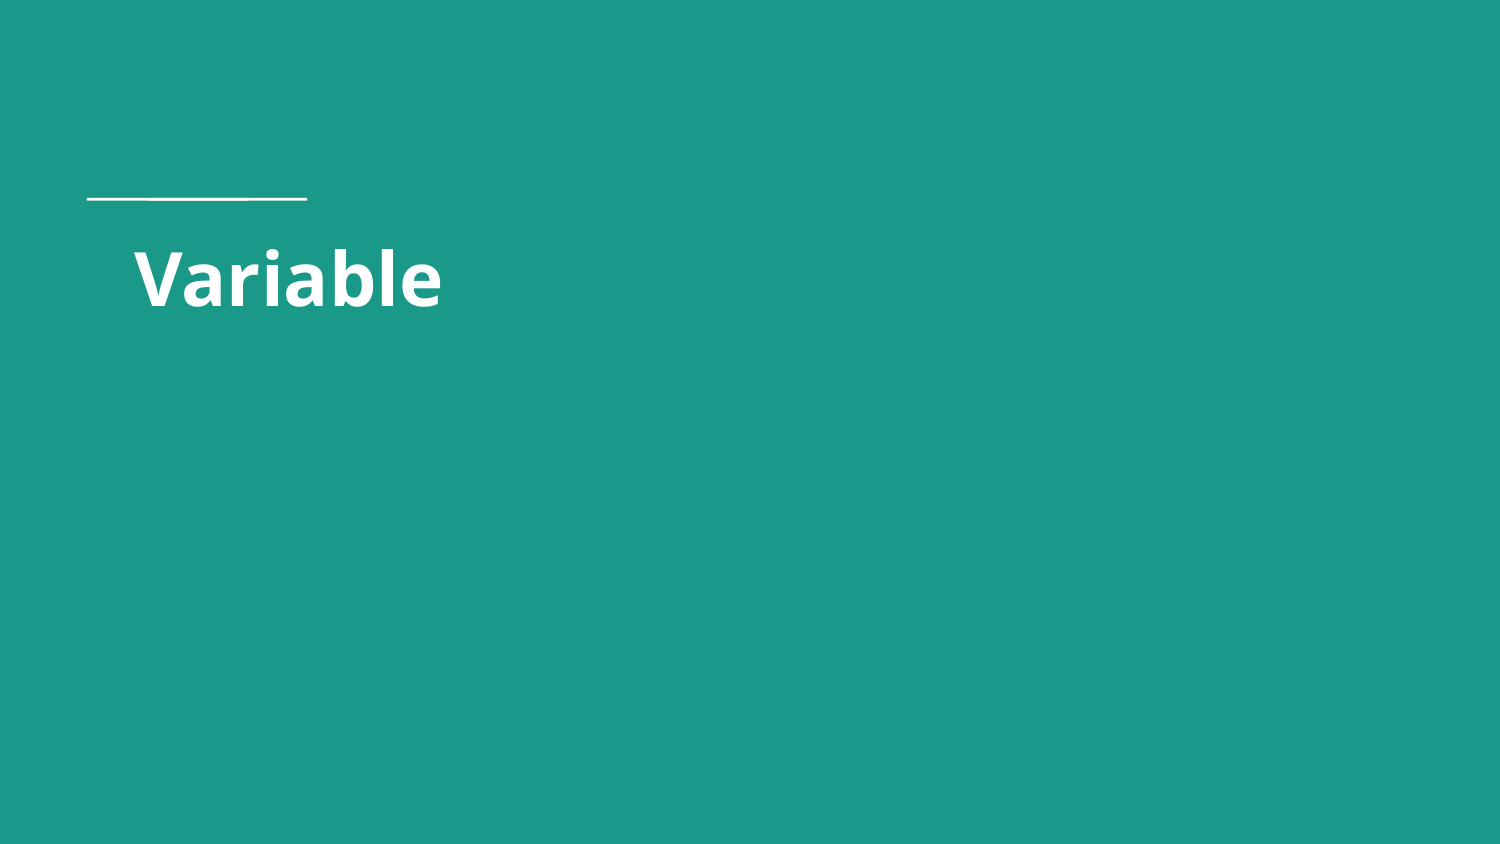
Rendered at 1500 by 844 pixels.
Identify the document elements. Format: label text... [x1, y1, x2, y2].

title Variable [119, 216, 1381, 466]
